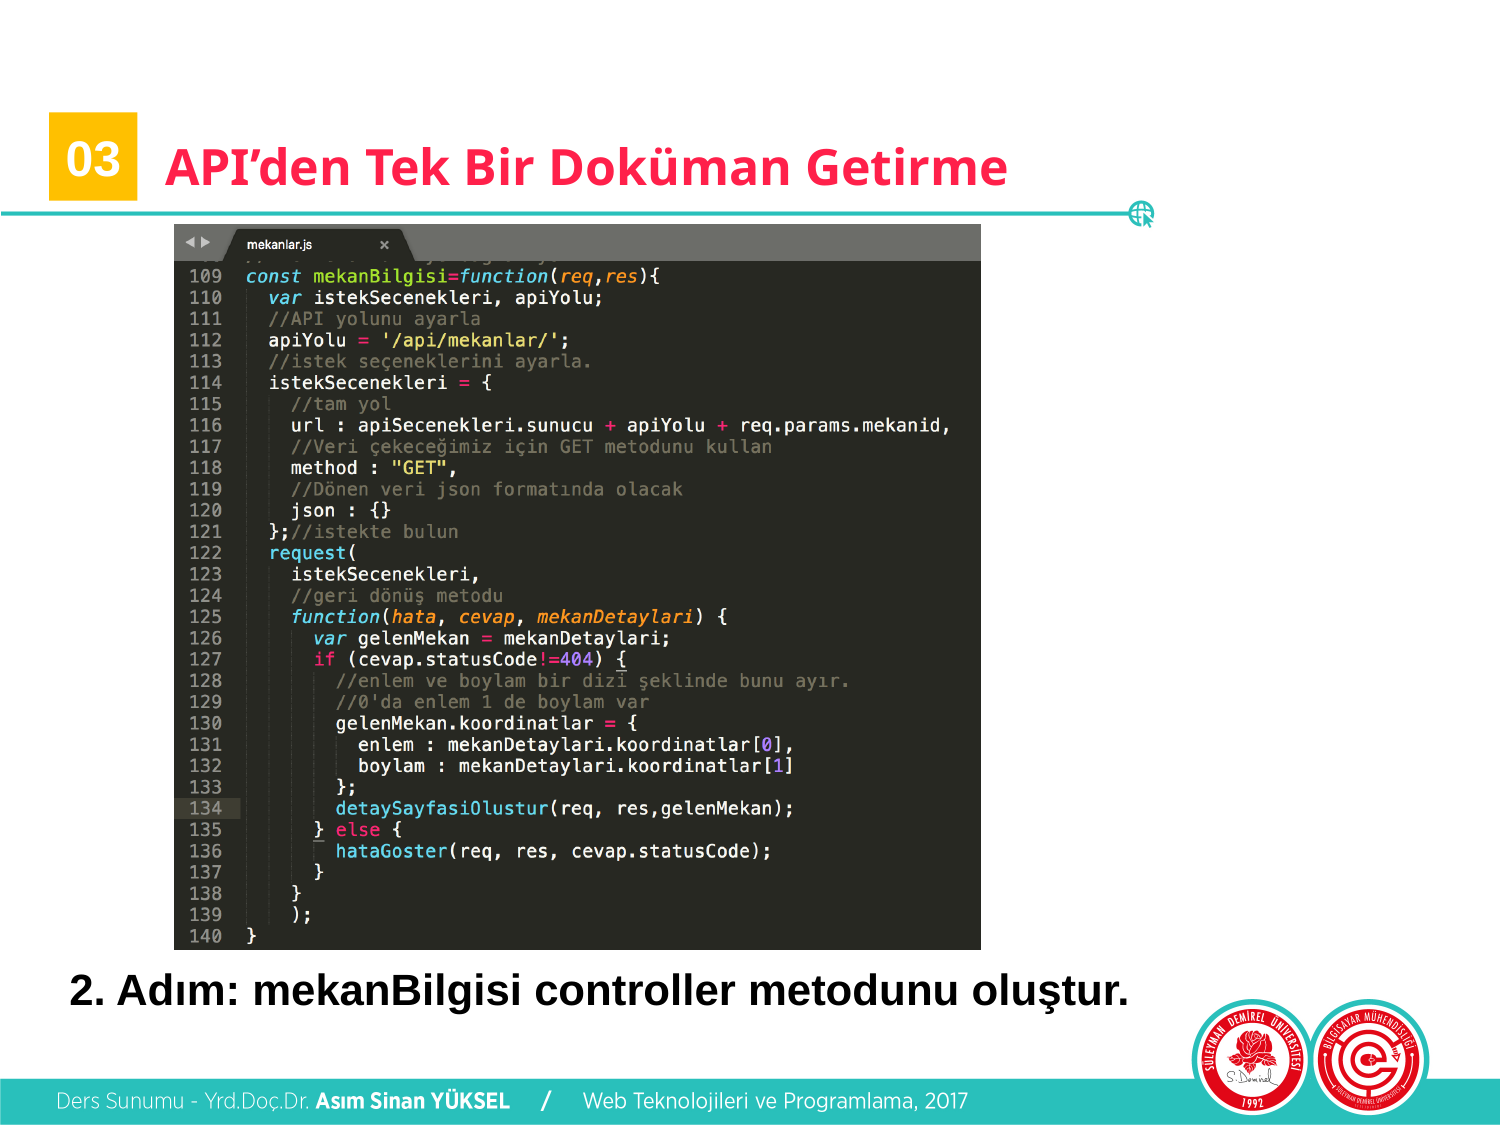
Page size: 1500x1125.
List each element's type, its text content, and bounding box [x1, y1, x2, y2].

text_box 03 [49, 112, 138, 201]
picture [0, 0, 1500, 1125]
text_box 2. Adım: mekanBilgisi controller metodunu oluştur. [0, 954, 1238, 1022]
title API’den Tek Bir Doküman Getirme [150, 126, 1338, 203]
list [174, 224, 981, 951]
